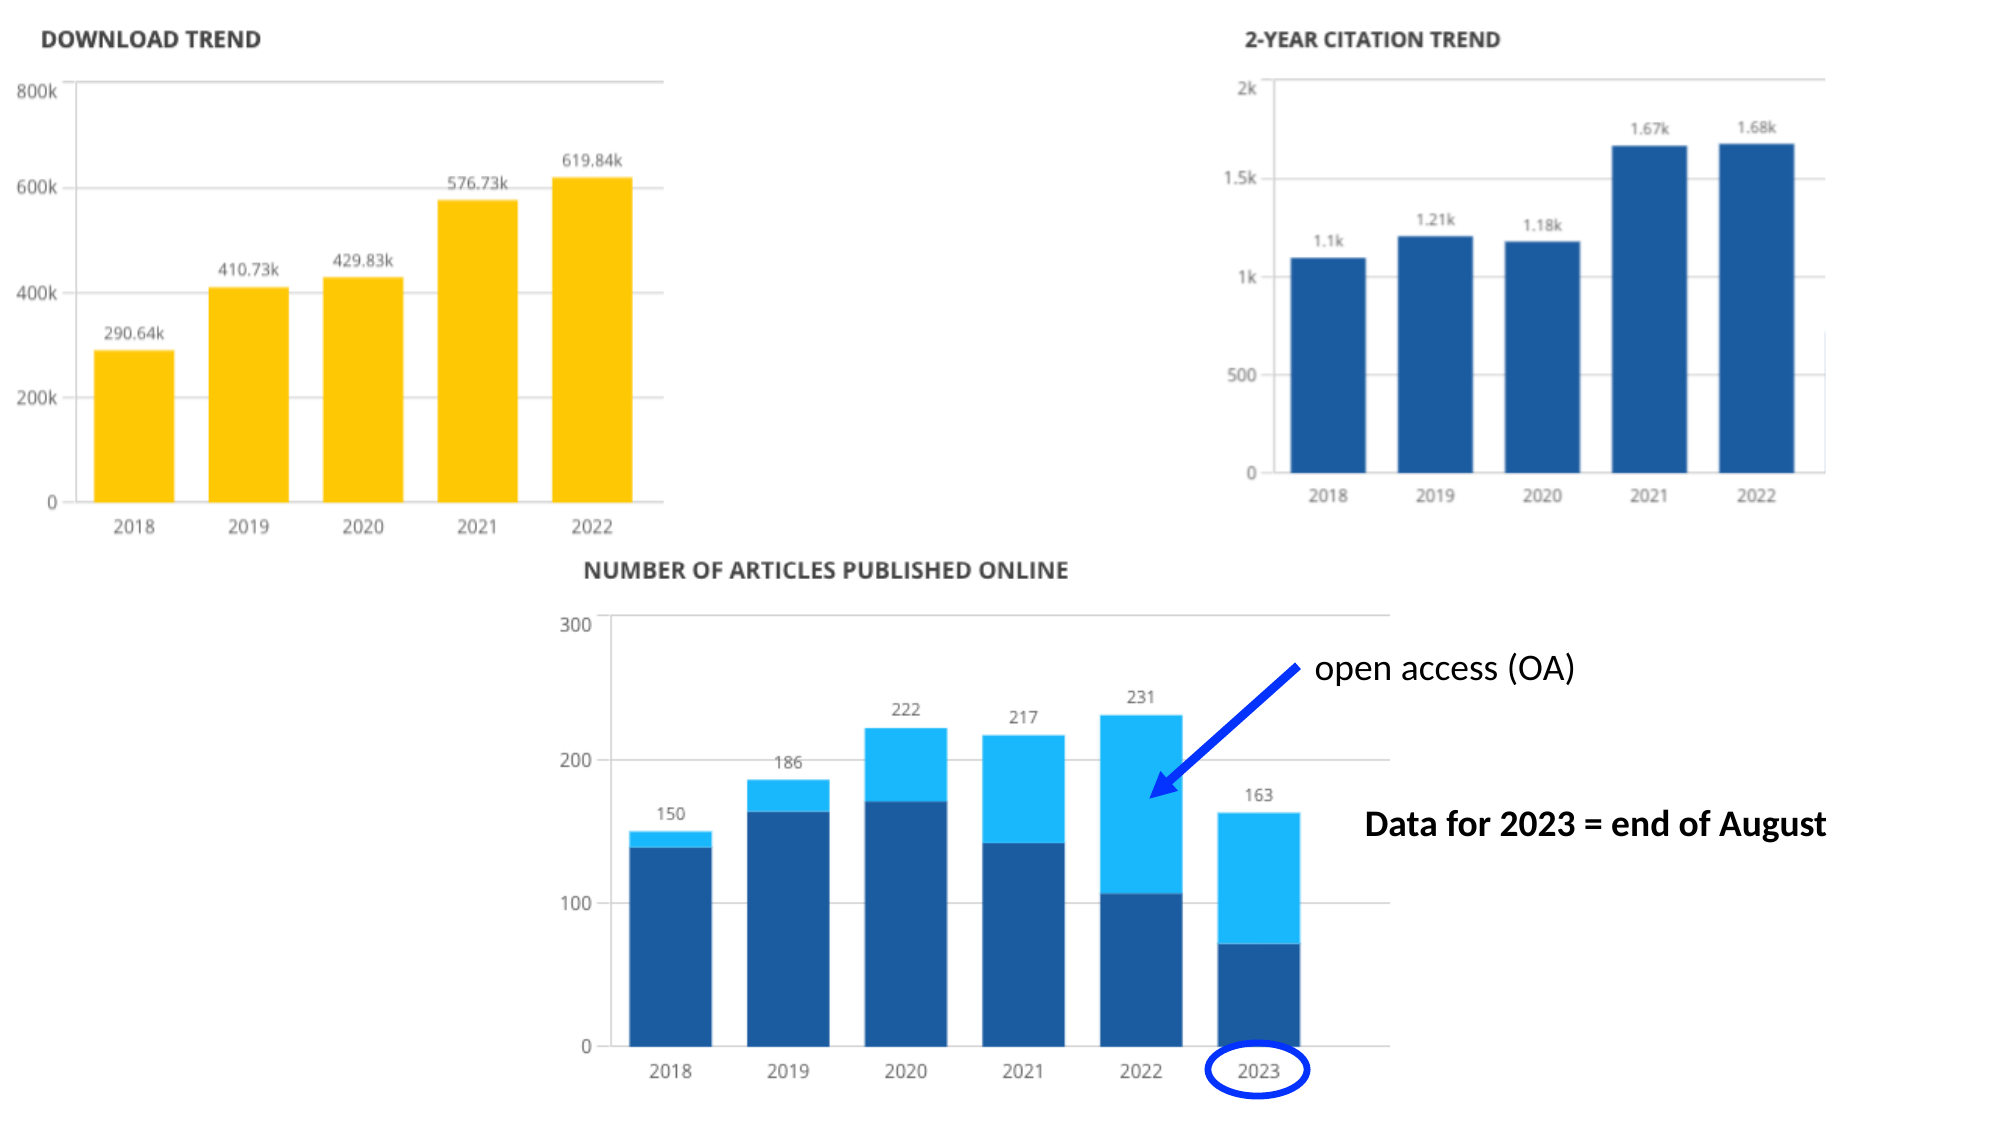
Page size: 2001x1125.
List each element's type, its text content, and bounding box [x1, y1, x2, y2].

text_box Data for 2023 = end of August [1593, 791, 1852, 852]
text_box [525, 509, 1593, 1111]
picture [1207, 0, 1826, 510]
picture [0, 0, 664, 542]
